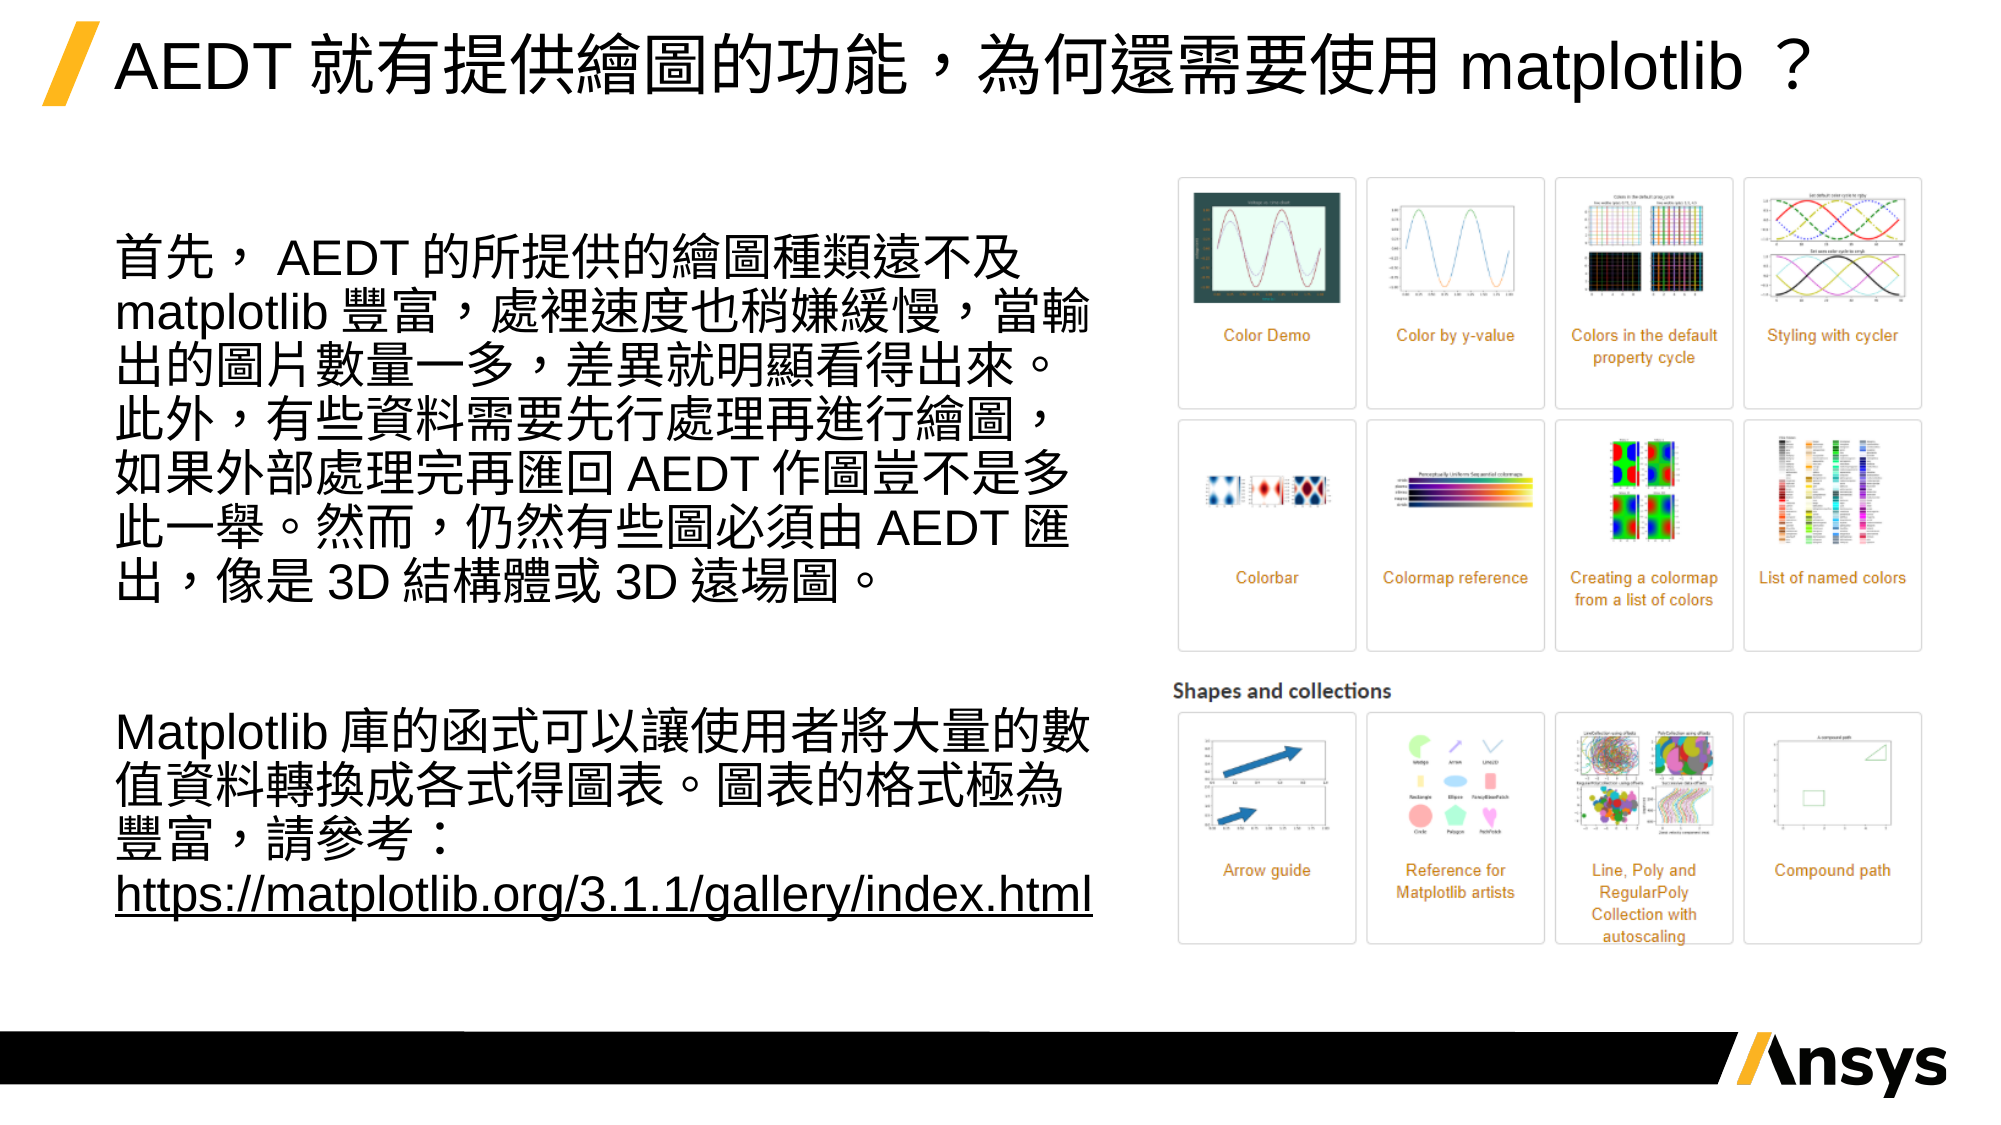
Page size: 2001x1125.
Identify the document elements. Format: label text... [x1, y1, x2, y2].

picture [1173, 177, 1926, 947]
title AEDT就有提供繪圖的功能，為何還需要使用matplotlib？ [99, 24, 1900, 164]
list 首先，AEDT的所提供的繪圖種類遠不及matplotlib豐富，處裡速度也稍嫌緩慢，當輸出的圖片數量一多，差異就明顯看得出來。此外，有些資料需要先行處理再進行繪圖，如果外部處理完再匯回AEDT作圖豈不是多此一舉。然而，仍然有些圖必須由AEDT匯出，像是3D結構體或3D遠場圖。 Matplotlib庫的函式可以讓使用者將大量的數值資料轉換成各式得圖表。圖表的格式極為豐富，請參考：https://matplotlib.org/3.1.1/gallery/index.html [99, 224, 1130, 1007]
